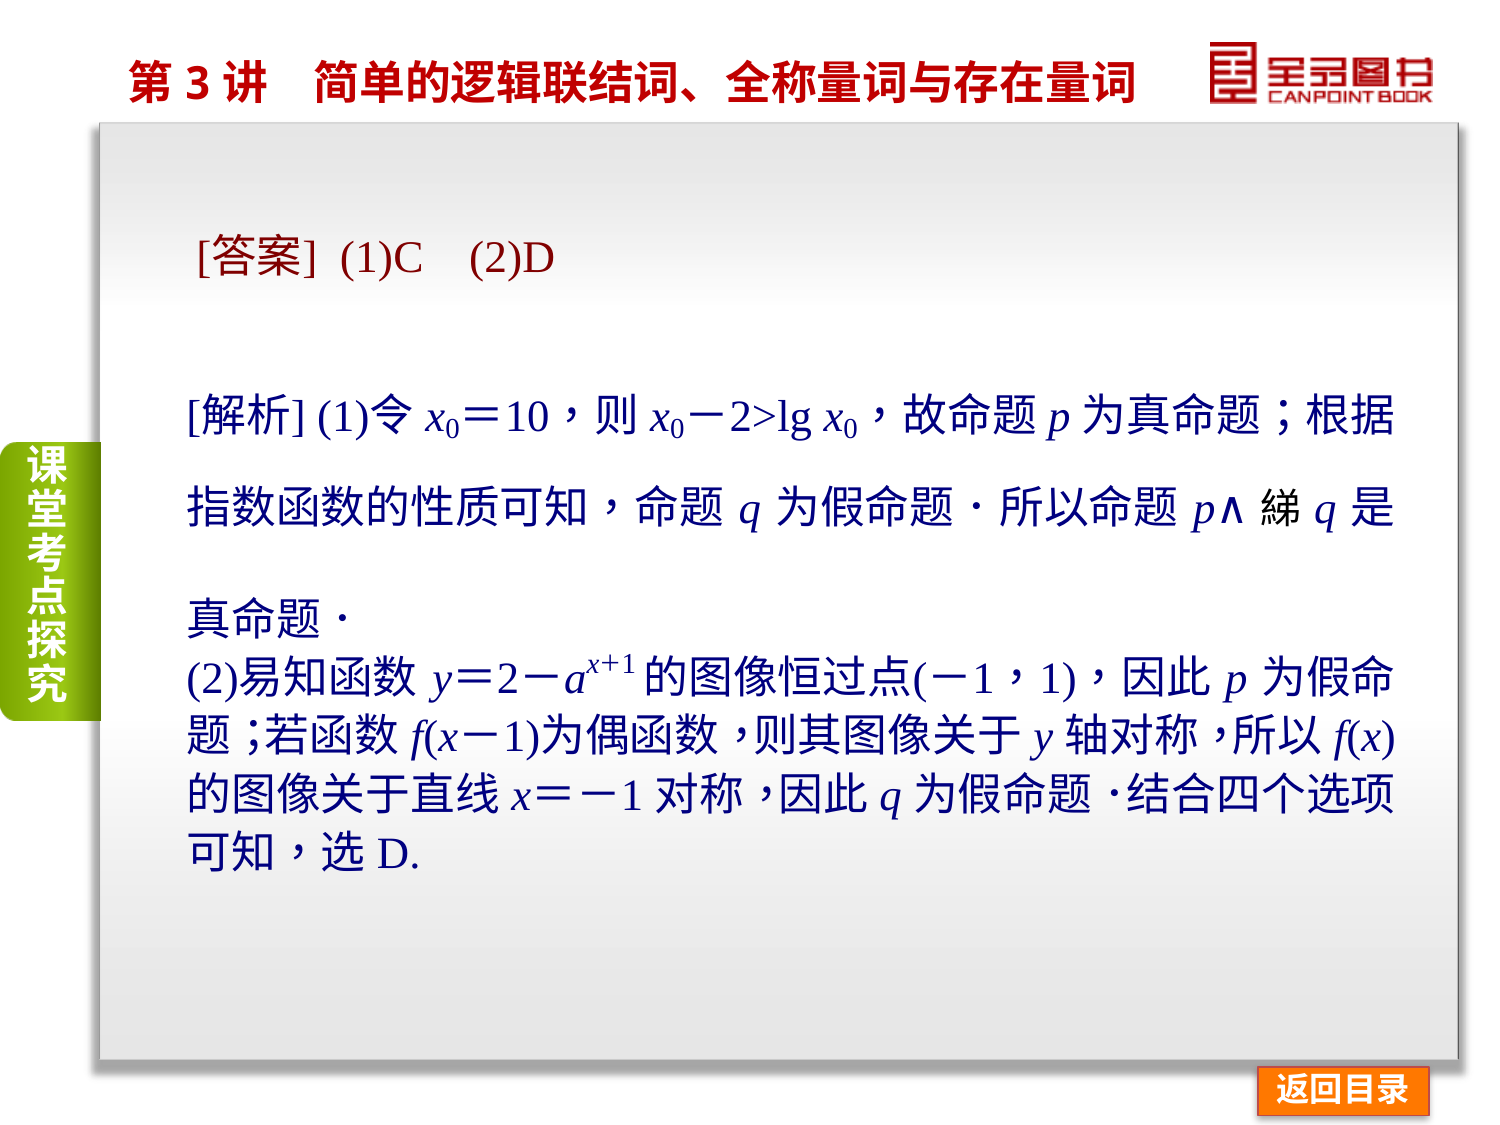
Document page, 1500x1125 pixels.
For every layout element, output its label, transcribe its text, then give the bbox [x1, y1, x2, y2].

text_box 第3讲 简单的逻辑联结词、全称量词与存在量词 [112, 42, 1211, 121]
picture [79, 115, 1477, 1087]
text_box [186, 386, 1395, 1056]
text_box 返回目录 [1257, 1066, 1430, 1116]
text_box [105, 226, 1230, 376]
picture [1211, 42, 1433, 104]
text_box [0, 437, 101, 722]
